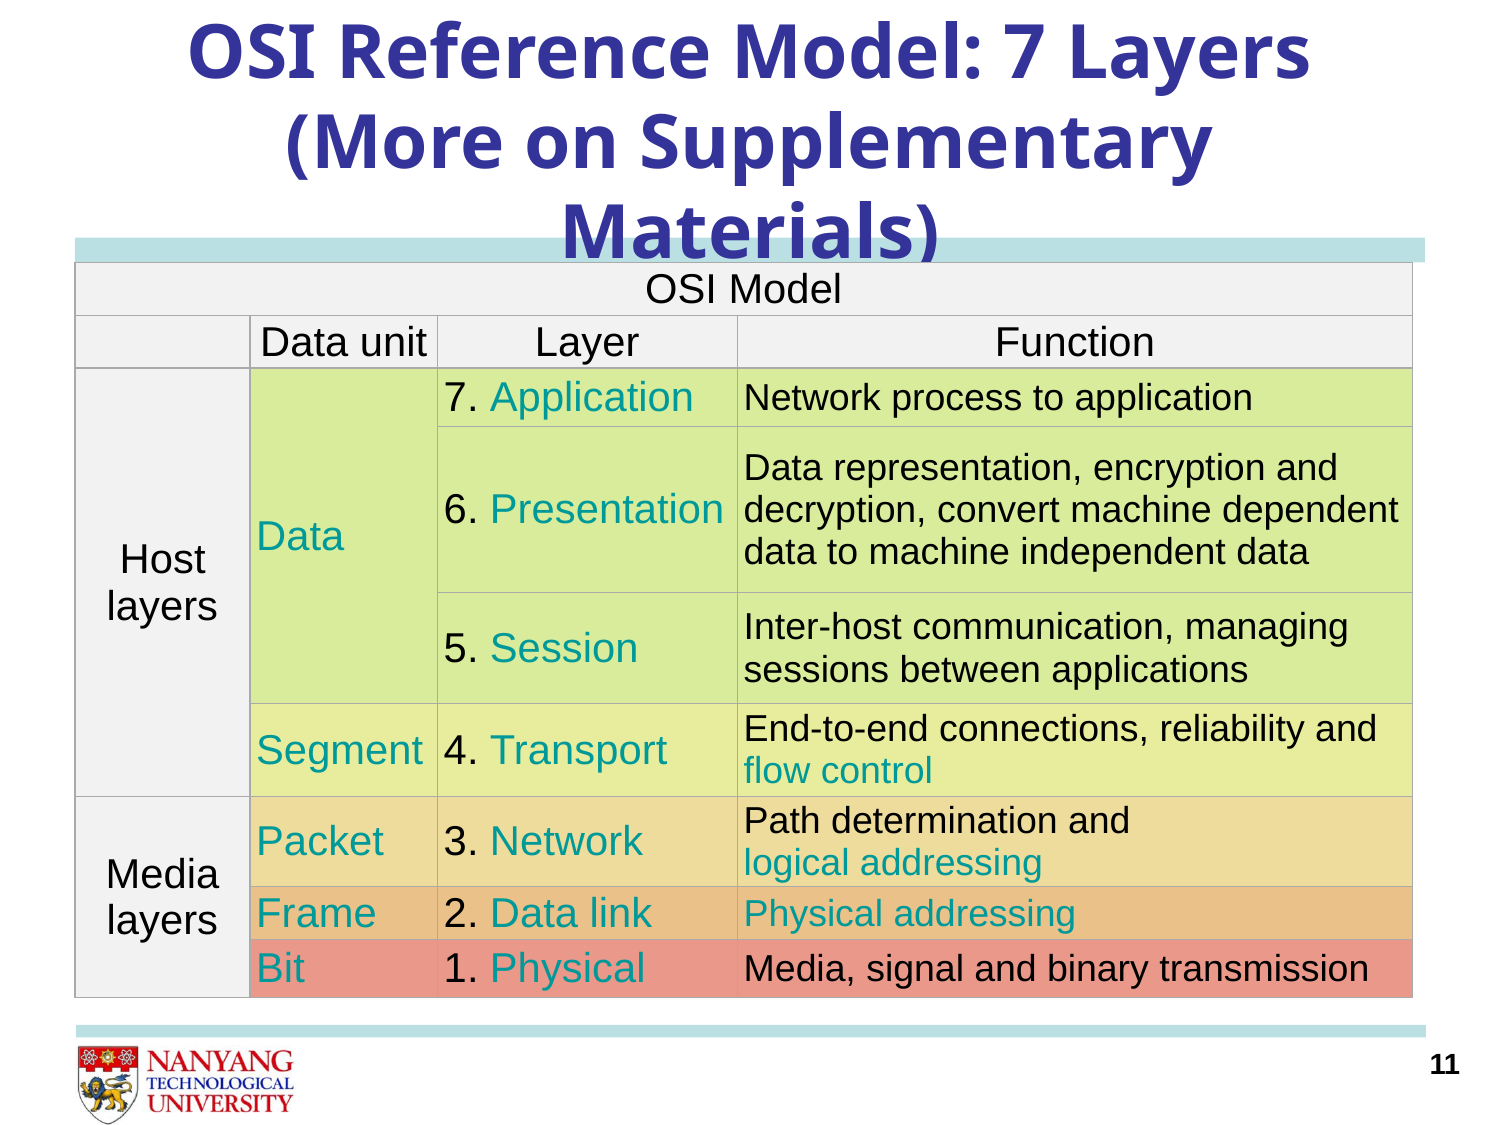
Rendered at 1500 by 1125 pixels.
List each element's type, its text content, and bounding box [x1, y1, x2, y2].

table_cell Host layers [76, 369, 249, 796]
table_cell Media, signal and binary transmission [738, 940, 1412, 997]
table_cell Layer [438, 316, 737, 367]
table_cell 4. Transport [438, 704, 737, 796]
table_cell Path determination and logical addressing [738, 797, 1412, 886]
table_cell 7. Application [438, 369, 737, 426]
table_cell Data unit [251, 316, 437, 367]
table_cell Segment [251, 704, 437, 796]
table_cell 2. Data link [438, 887, 737, 939]
table_cell Network process to application [738, 369, 1412, 426]
title OSI Reference Model: 7 Layers (More on Supplementary Materials) [74, 44, 1426, 233]
table_cell Function [738, 316, 1412, 367]
table_cell End-to-end connections, reliability and flow control [738, 704, 1412, 796]
table_cell Data [251, 369, 437, 703]
table_cell Frame [251, 887, 437, 939]
table_cell [76, 316, 249, 367]
table_cell Media layers [76, 797, 249, 997]
table_cell Packet [251, 797, 437, 886]
slide_number 11 [1374, 1037, 1476, 1101]
table_cell 5. Session [438, 593, 737, 703]
table_header OSI Model [76, 263, 1412, 315]
table_cell Bit [251, 940, 437, 997]
table_cell Inter-host communication, managing sessions between applications [738, 593, 1412, 703]
table_cell 1. Physical [438, 940, 737, 997]
table_cell Data representation, encryption and decryption, convert machine dependent data to machine independent data [738, 427, 1412, 592]
table_cell 6. Presentation [438, 427, 737, 592]
table_cell 3. Network [438, 797, 737, 886]
picture [75, 1045, 296, 1125]
table_cell Physical addressing [738, 887, 1412, 939]
